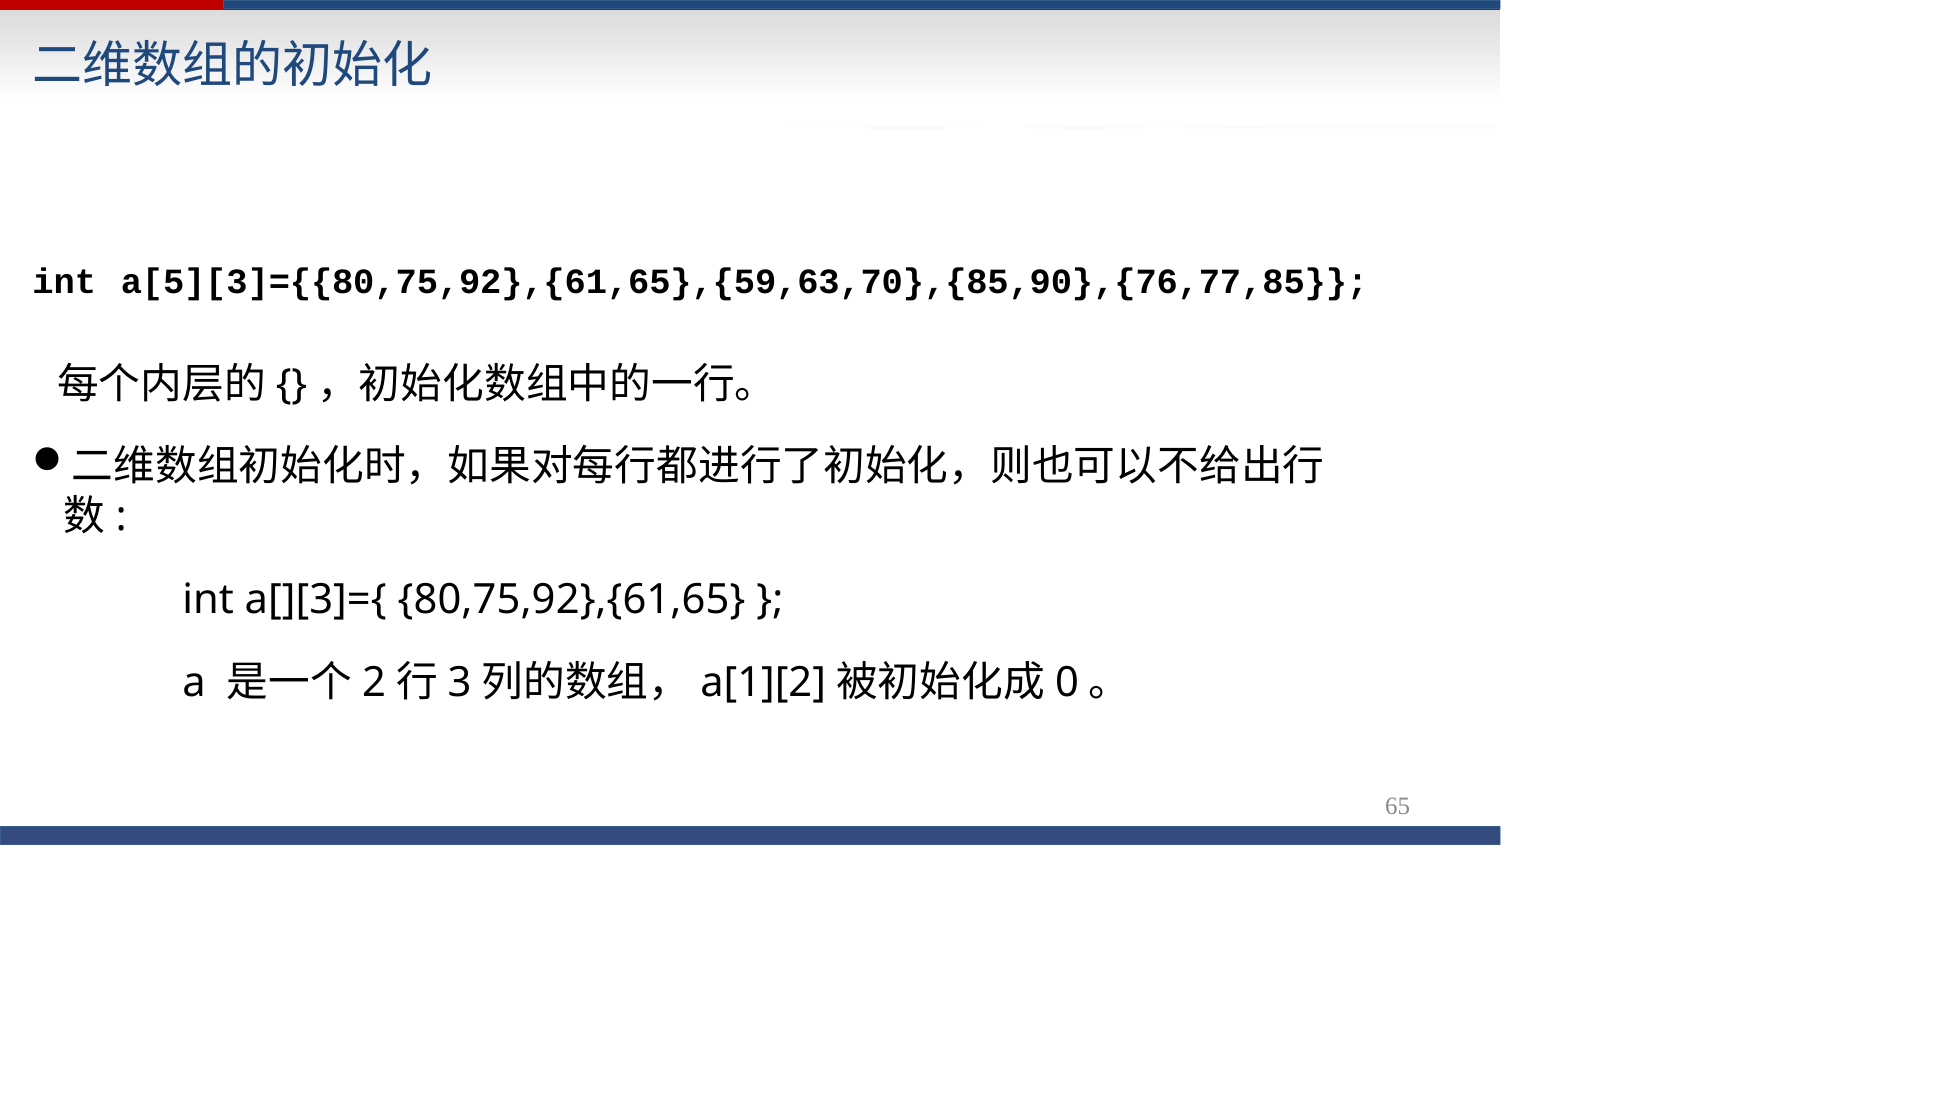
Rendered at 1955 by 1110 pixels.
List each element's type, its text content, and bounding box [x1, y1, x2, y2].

picture [0, 10, 1500, 129]
title 二维数组的初始化 [30, 30, 435, 219]
slide_number 65 [1378, 789, 1417, 1110]
text_box int a[5][3]={{80,75,92},{61,65},{59,63,70},{85,90},{76,77,85}}; 每个内层的{}，初始化数组中的一行。 二维数组初始化时，如果对每行都进行了初始化，则也可以不给出行数: int a[][3]={ {80,75,92},{61,65} }; a 是一个2行3列的数组，a[1][2]被初始化成0。 [30, 255, 1379, 705]
